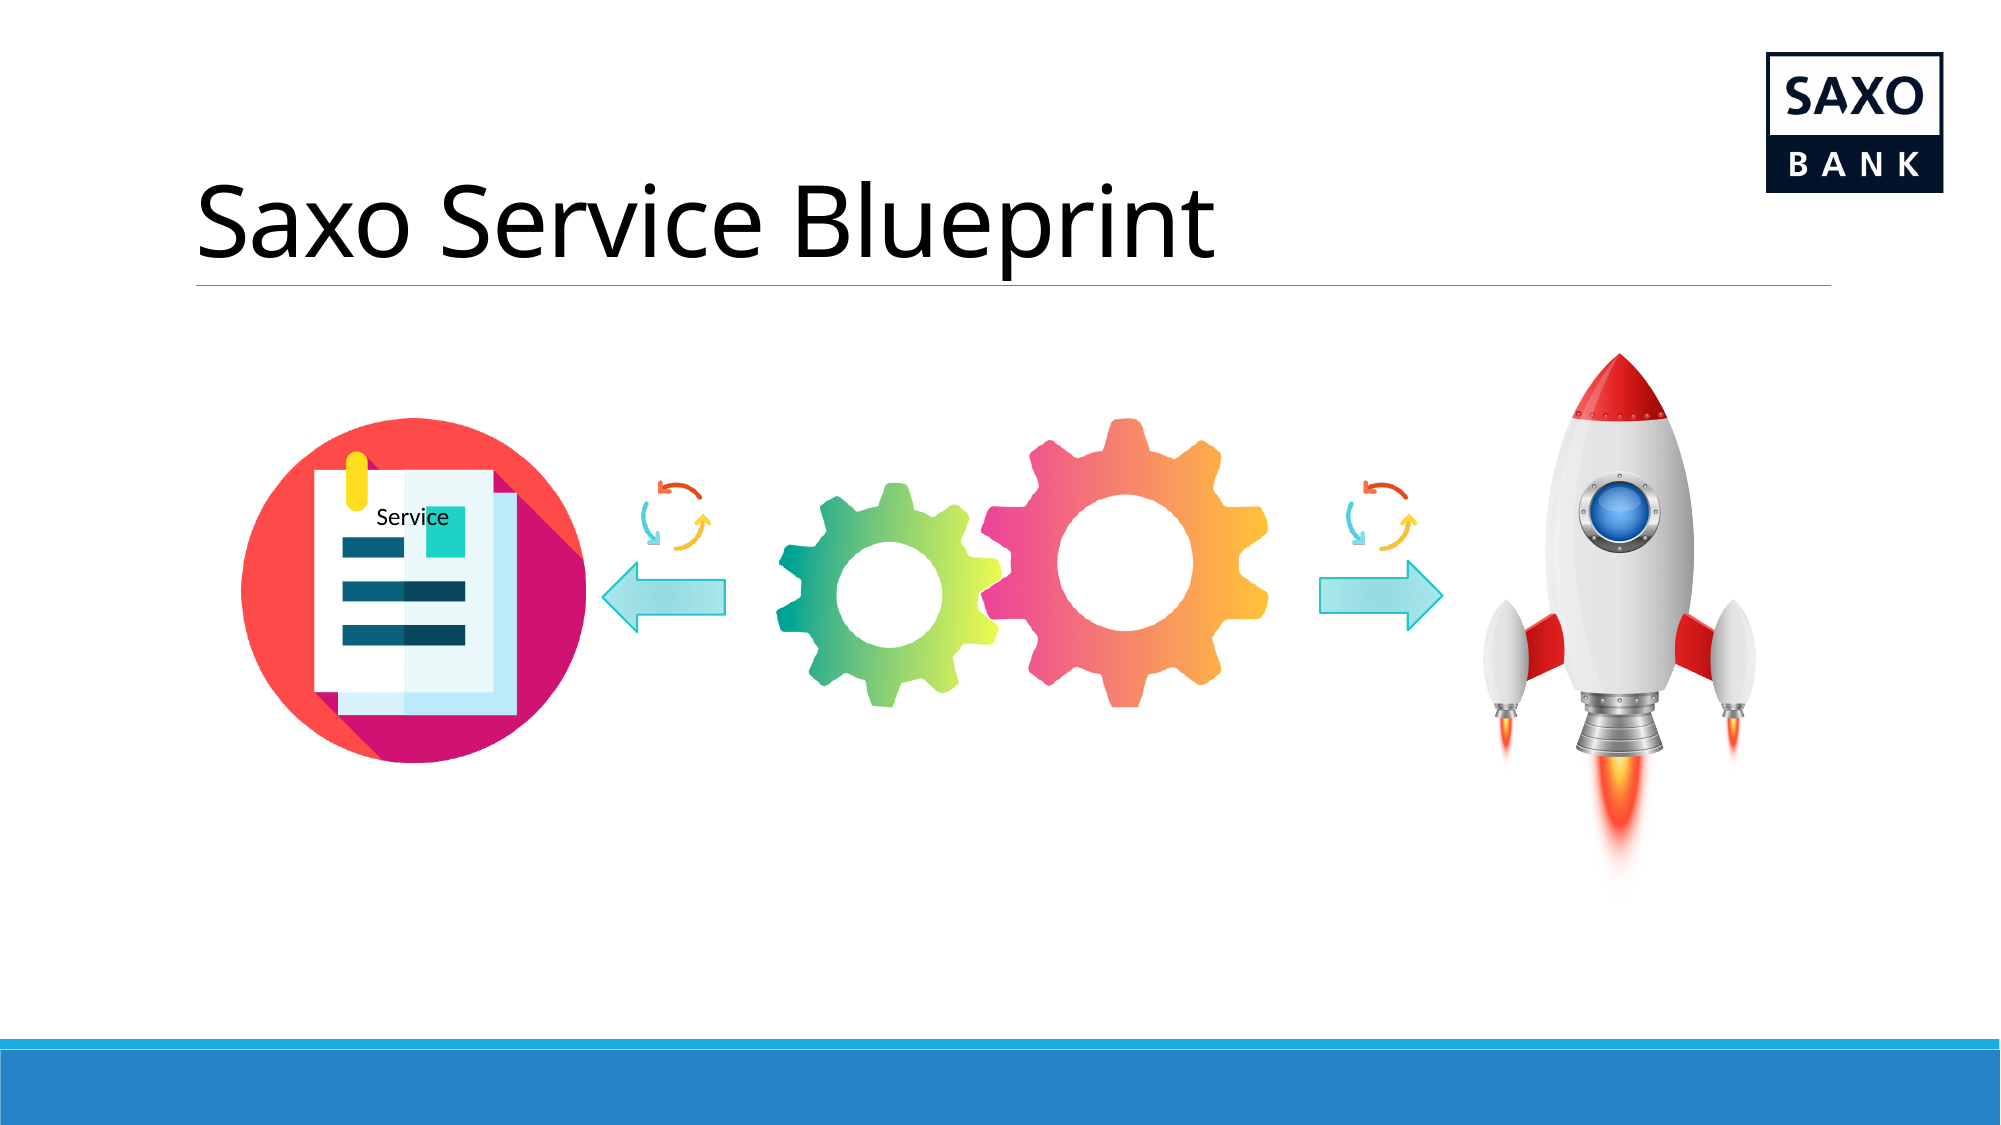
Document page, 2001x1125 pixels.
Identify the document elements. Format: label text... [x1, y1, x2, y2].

title Saxo Service Blueprint [180, 47, 1830, 285]
picture [240, 418, 587, 764]
text_box [601, 561, 726, 634]
picture [1758, 46, 1952, 198]
picture [765, 391, 1280, 734]
picture [1345, 480, 1417, 552]
text_box [1319, 559, 1444, 632]
picture [1483, 353, 1757, 908]
picture [640, 480, 712, 552]
